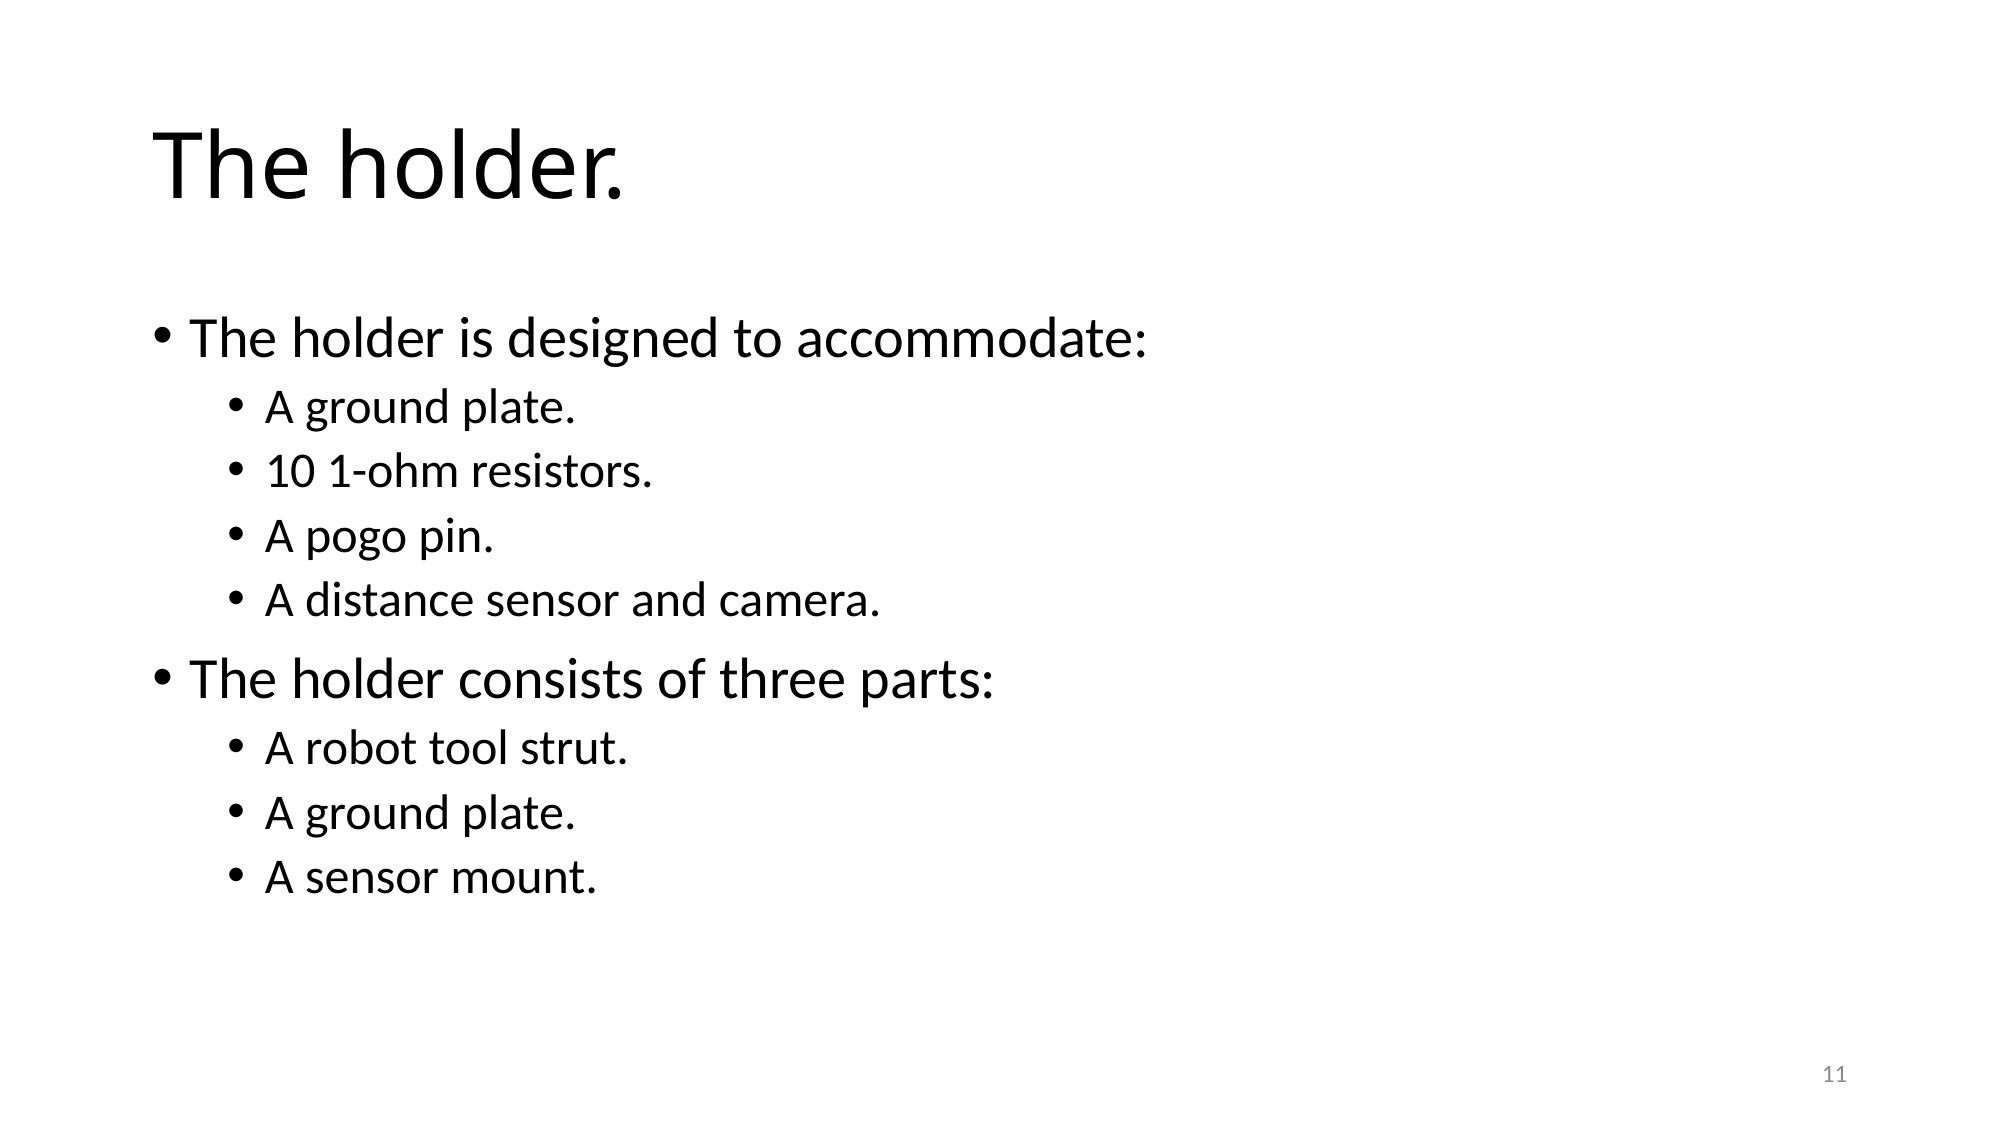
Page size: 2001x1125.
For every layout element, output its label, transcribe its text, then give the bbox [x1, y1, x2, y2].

list The holder is designed to accommodate: A ground plate. 10 1-ohm resistors. A pogo pin. A distance sensor and camera. The holder consists of three parts: A robot tool strut. A ground plate. A sensor mount. [137, 299, 1863, 1014]
slide_number 11 [1412, 1042, 1863, 1103]
title The holder. [137, 59, 1863, 278]
